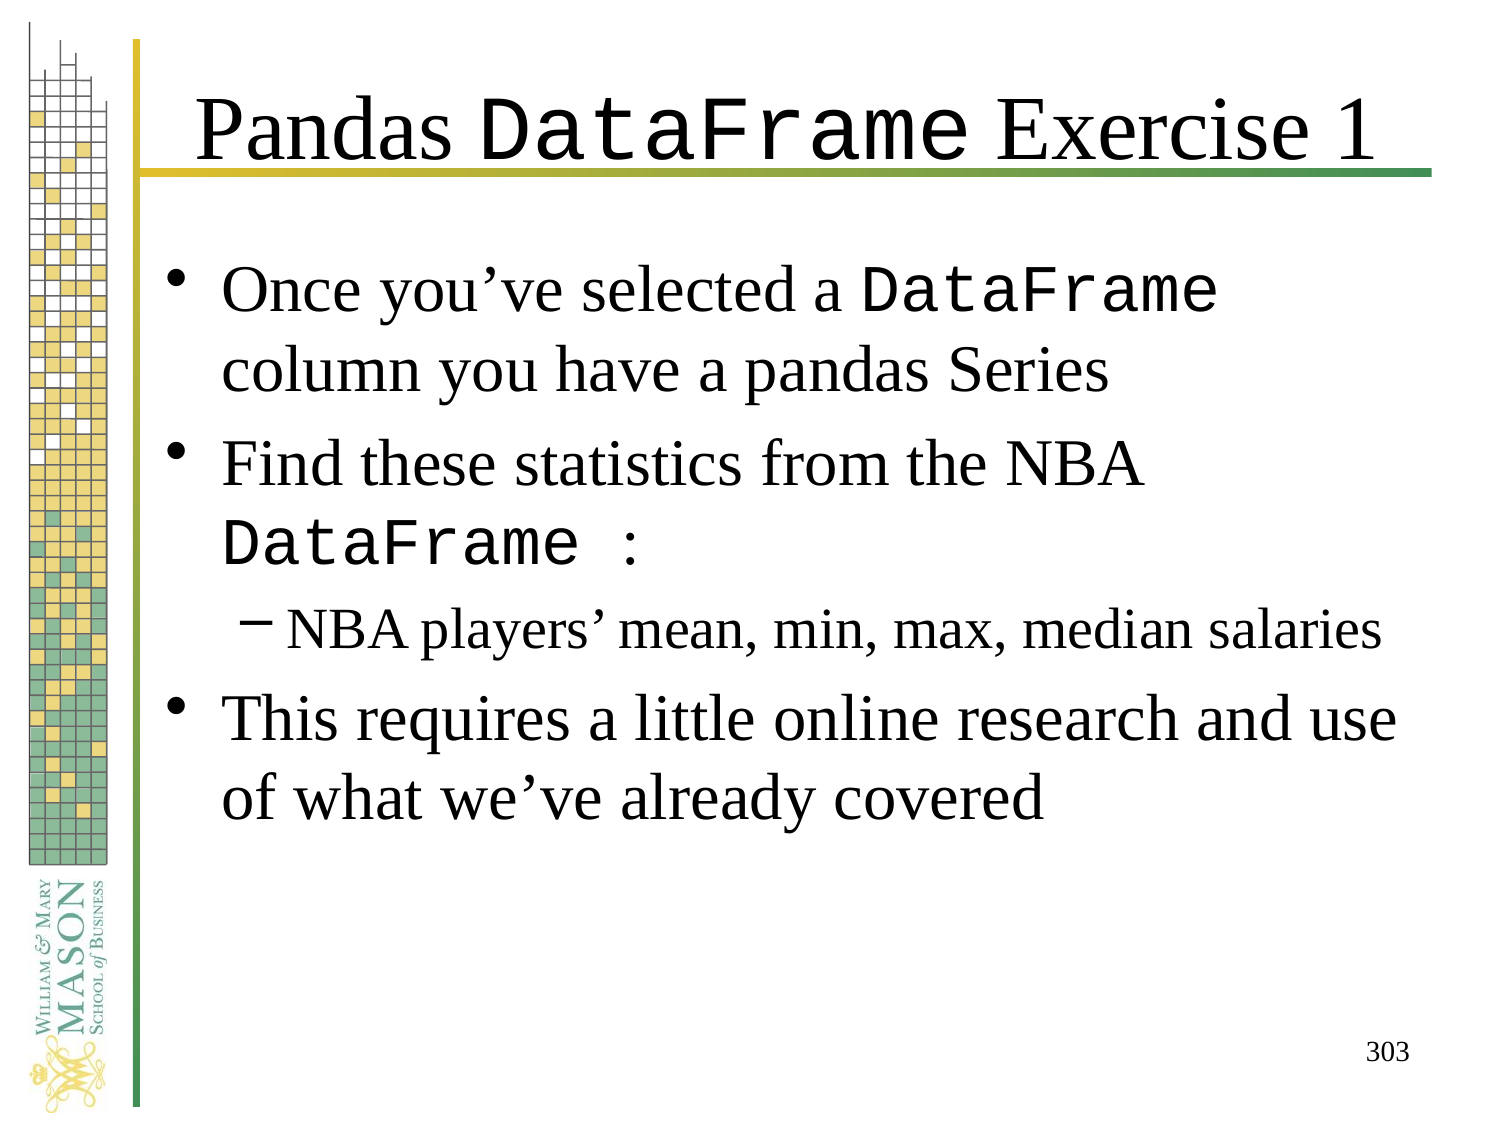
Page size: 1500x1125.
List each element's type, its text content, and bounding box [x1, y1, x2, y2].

title Naming Variables [29, 879, 107, 1113]
title Pandas DataFrame Exercise 1 [150, 45, 1425, 200]
list Once you’ve selected a DataFrame column you have a pandas Series Find these statistics from the NBA DataFrame : NBA players’ mean, min, max, median salaries This requires a little online research and use of what we’ve already covered [150, 237, 1425, 1005]
slide_number 303 [1048, 1024, 1426, 1103]
